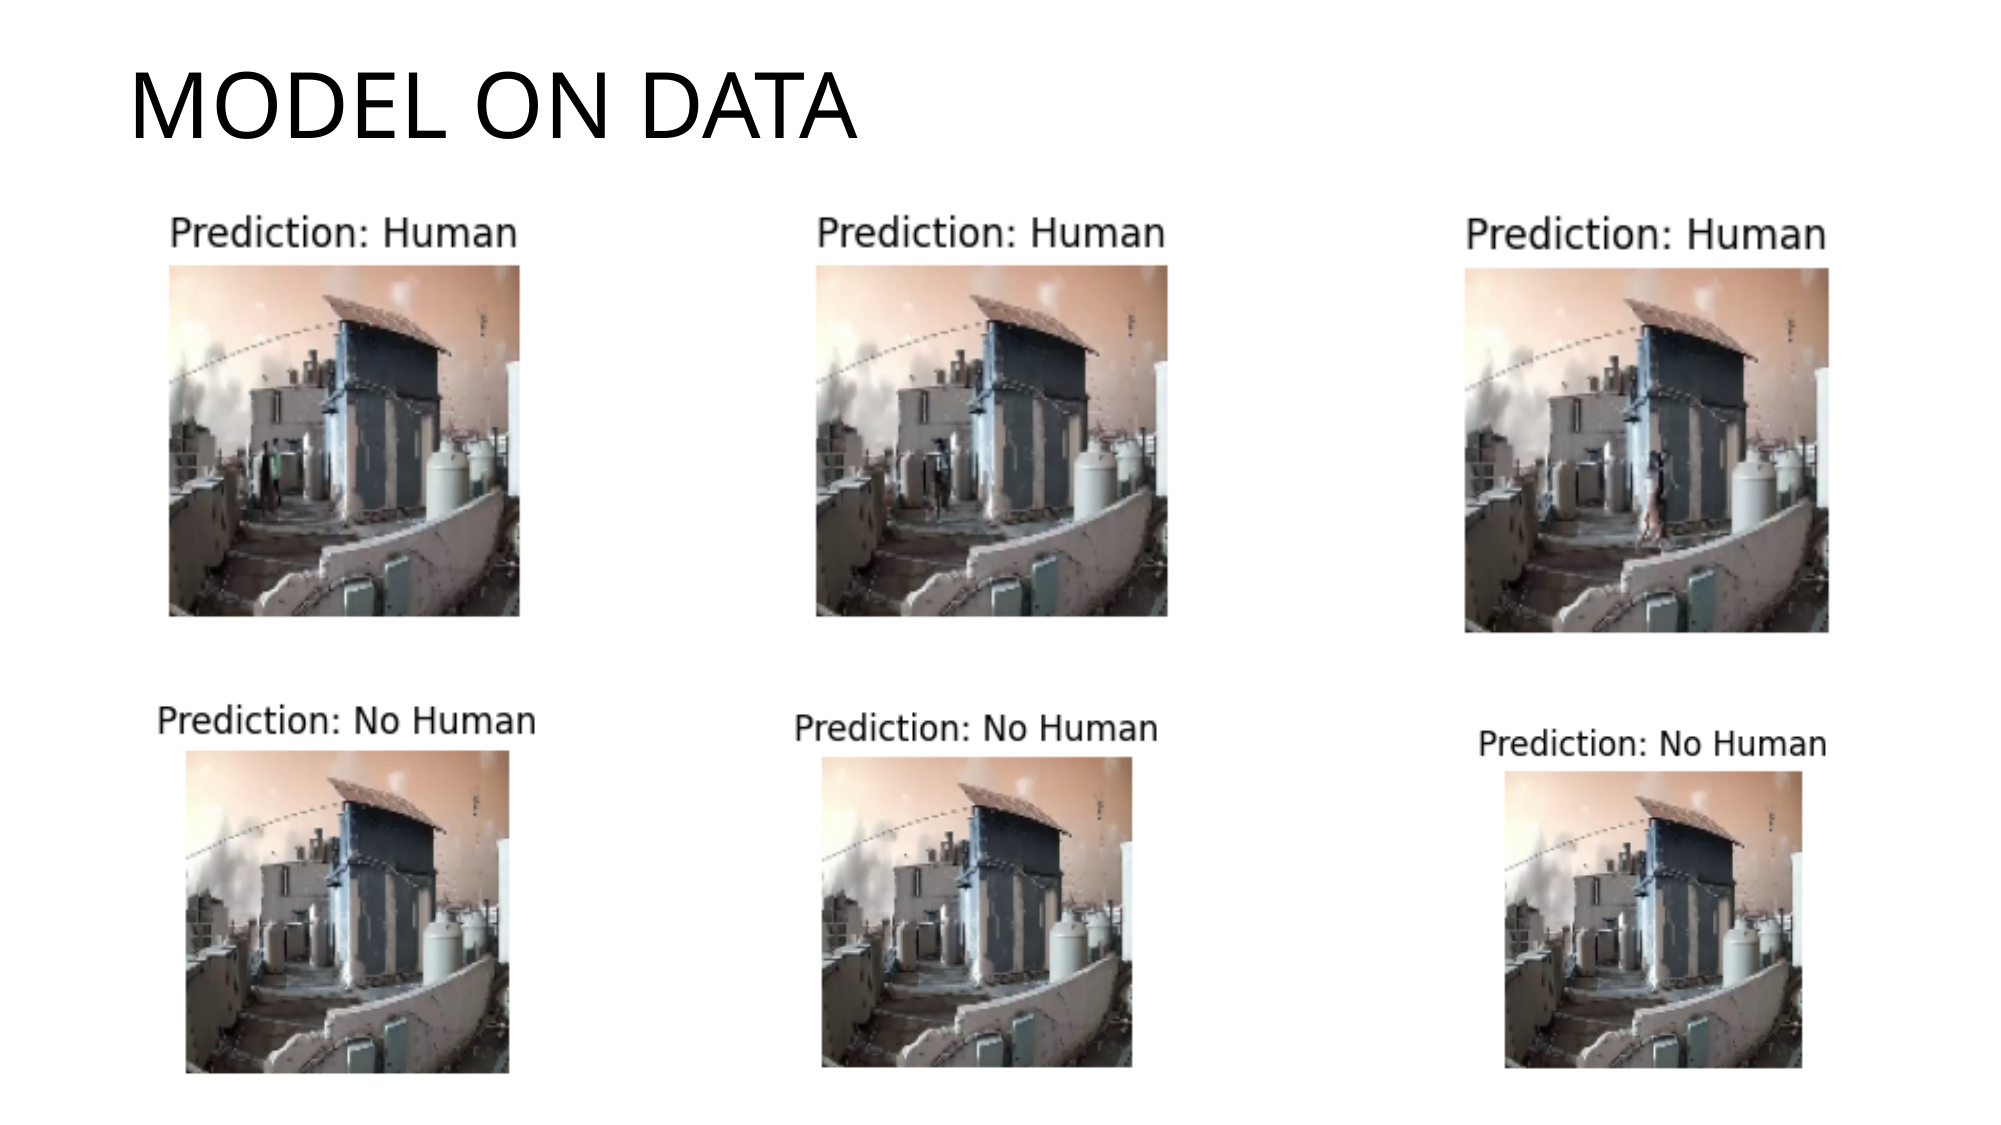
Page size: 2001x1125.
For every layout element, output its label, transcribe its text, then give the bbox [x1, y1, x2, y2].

picture [1459, 710, 1847, 1088]
picture [1442, 193, 1853, 657]
title MODEL ON DATA [112, 0, 1838, 218]
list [147, 193, 543, 640]
picture [774, 693, 1179, 1088]
picture [136, 684, 558, 1095]
picture [794, 193, 1191, 640]
